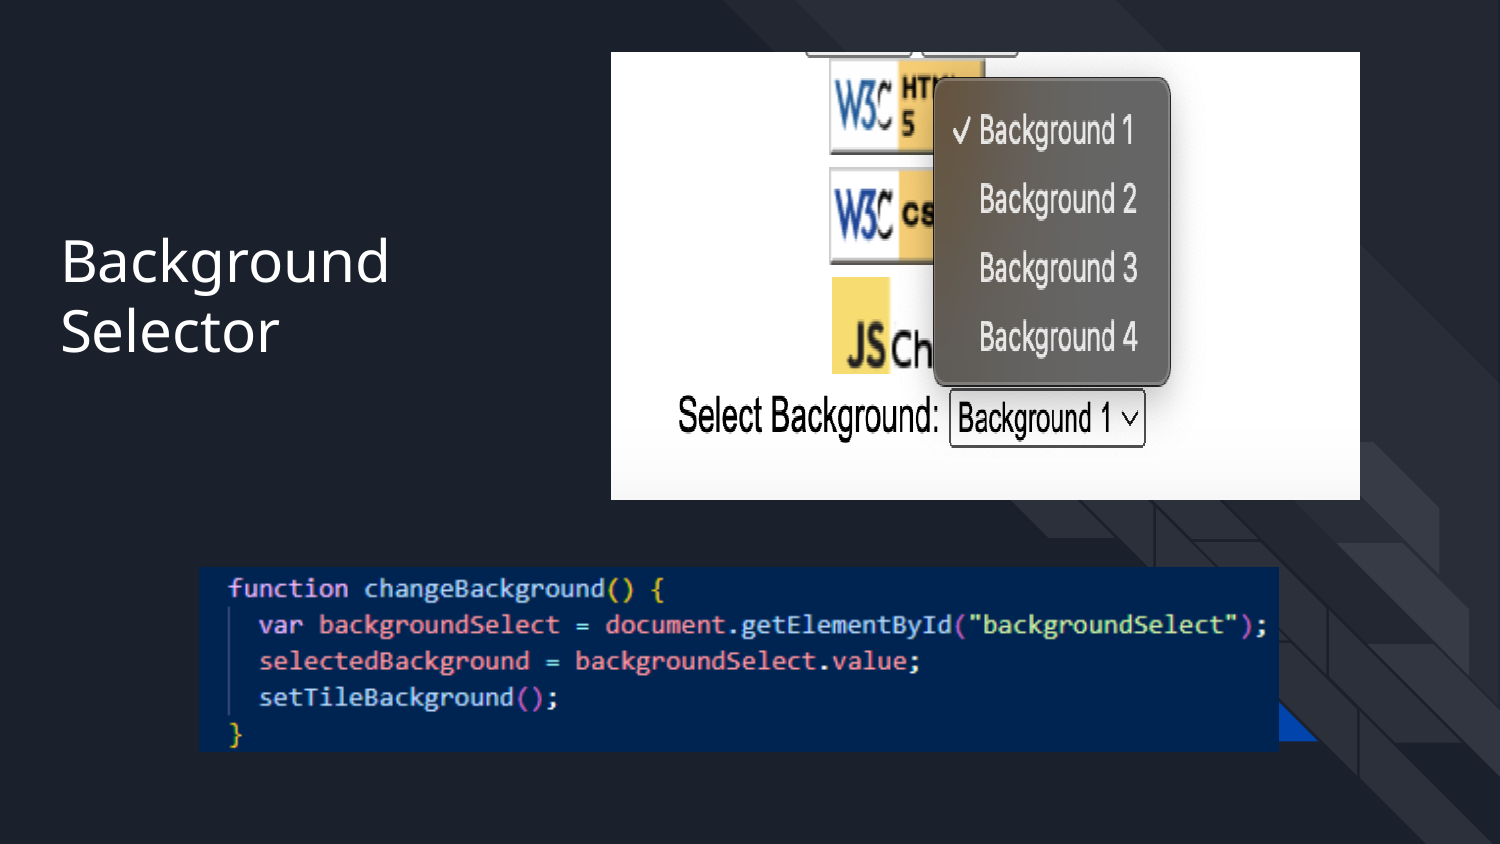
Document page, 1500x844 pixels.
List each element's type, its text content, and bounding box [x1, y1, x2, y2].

picture [199, 566, 1279, 752]
picture [610, 51, 1361, 500]
title Background Selector [45, 174, 605, 414]
